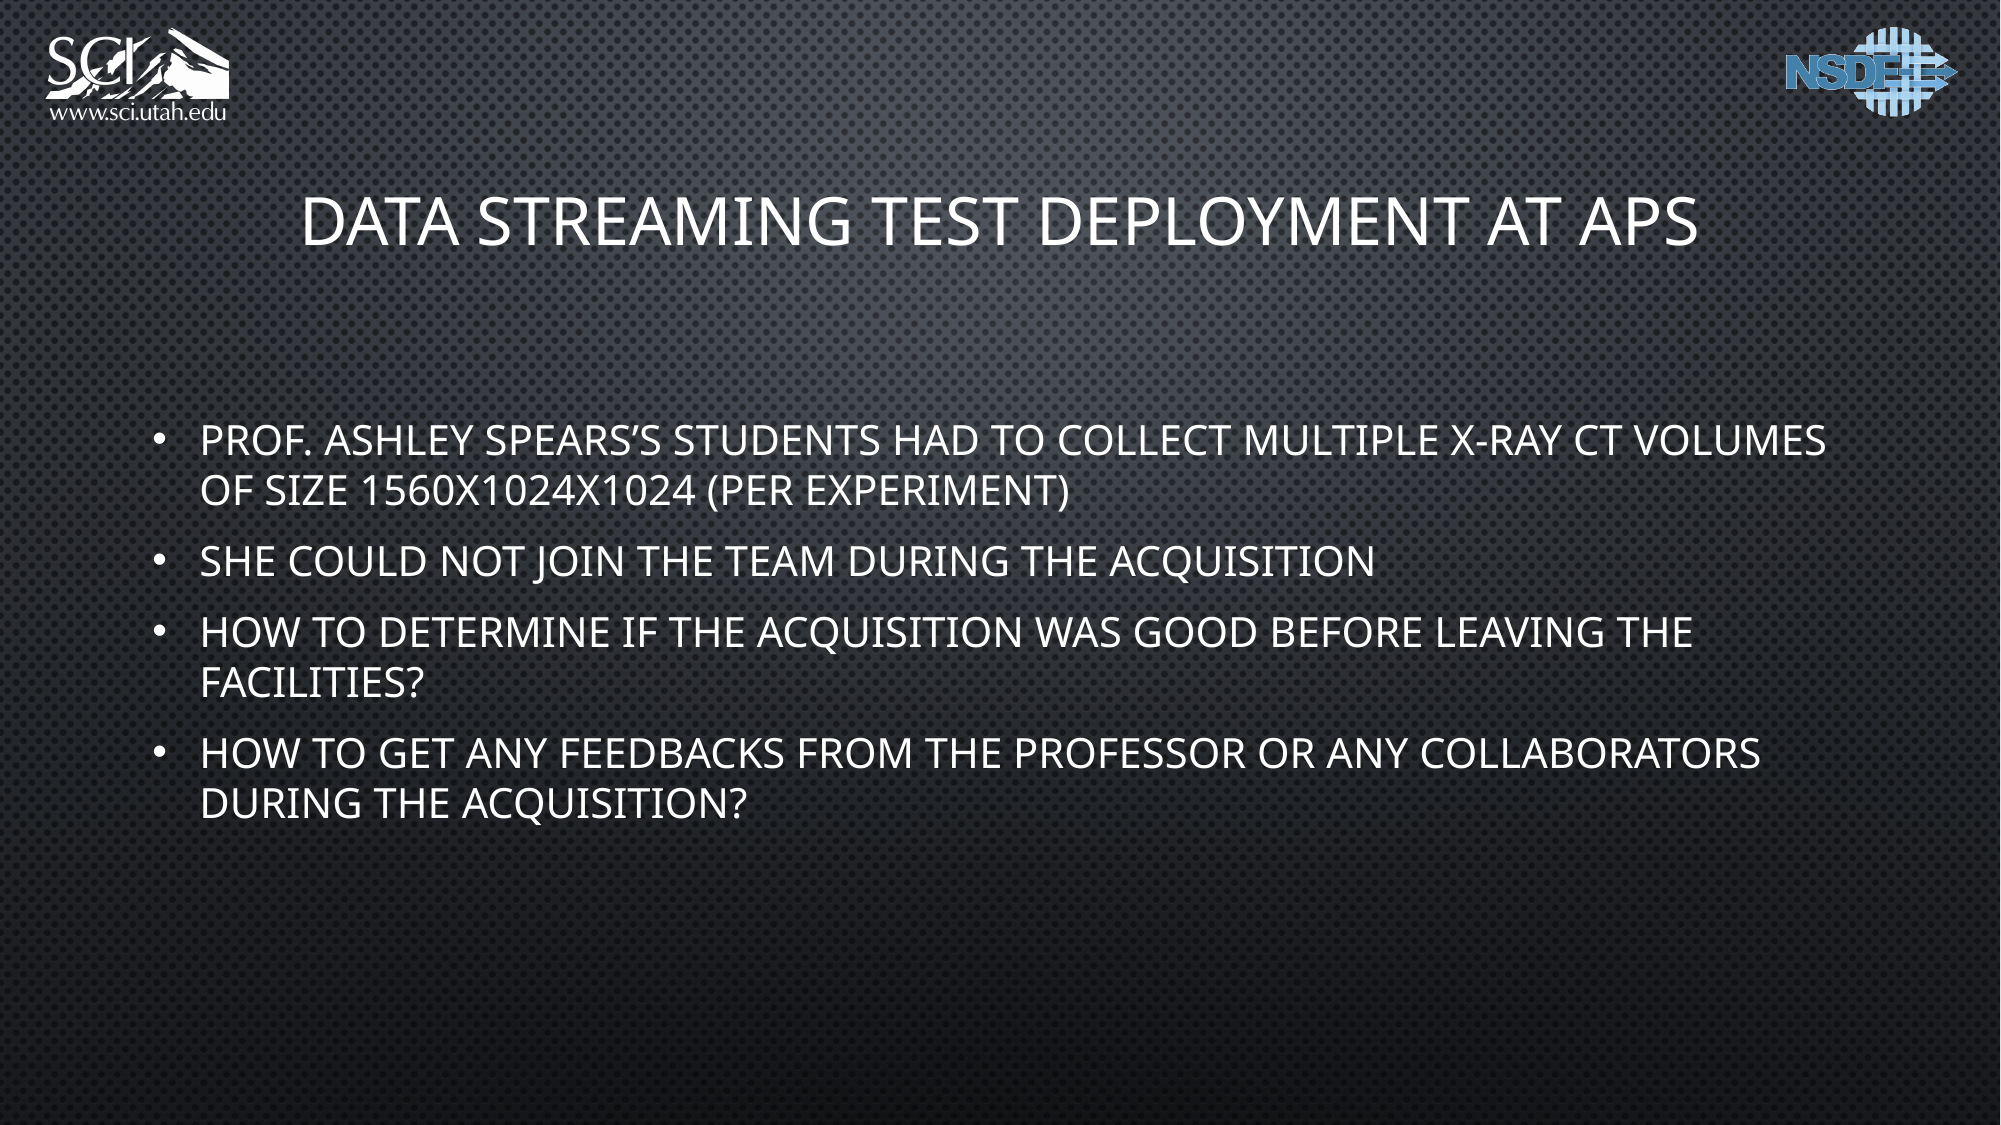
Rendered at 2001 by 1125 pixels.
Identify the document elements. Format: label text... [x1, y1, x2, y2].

picture [1786, 27, 1958, 117]
list Prof. Ashley Spears’s students had to collect multiple X-ray CT Volumes of size 1560x1024x1024 (per experiment) She could not join the team during the acquisition How to determine if the acquisition was good before leaving the facilities? How to get any feedbacks from the professor or any collaborators during the acquisition? [137, 368, 1863, 1014]
picture [41, 25, 234, 125]
title Data streaming test deployment at APS [125, 138, 1875, 299]
